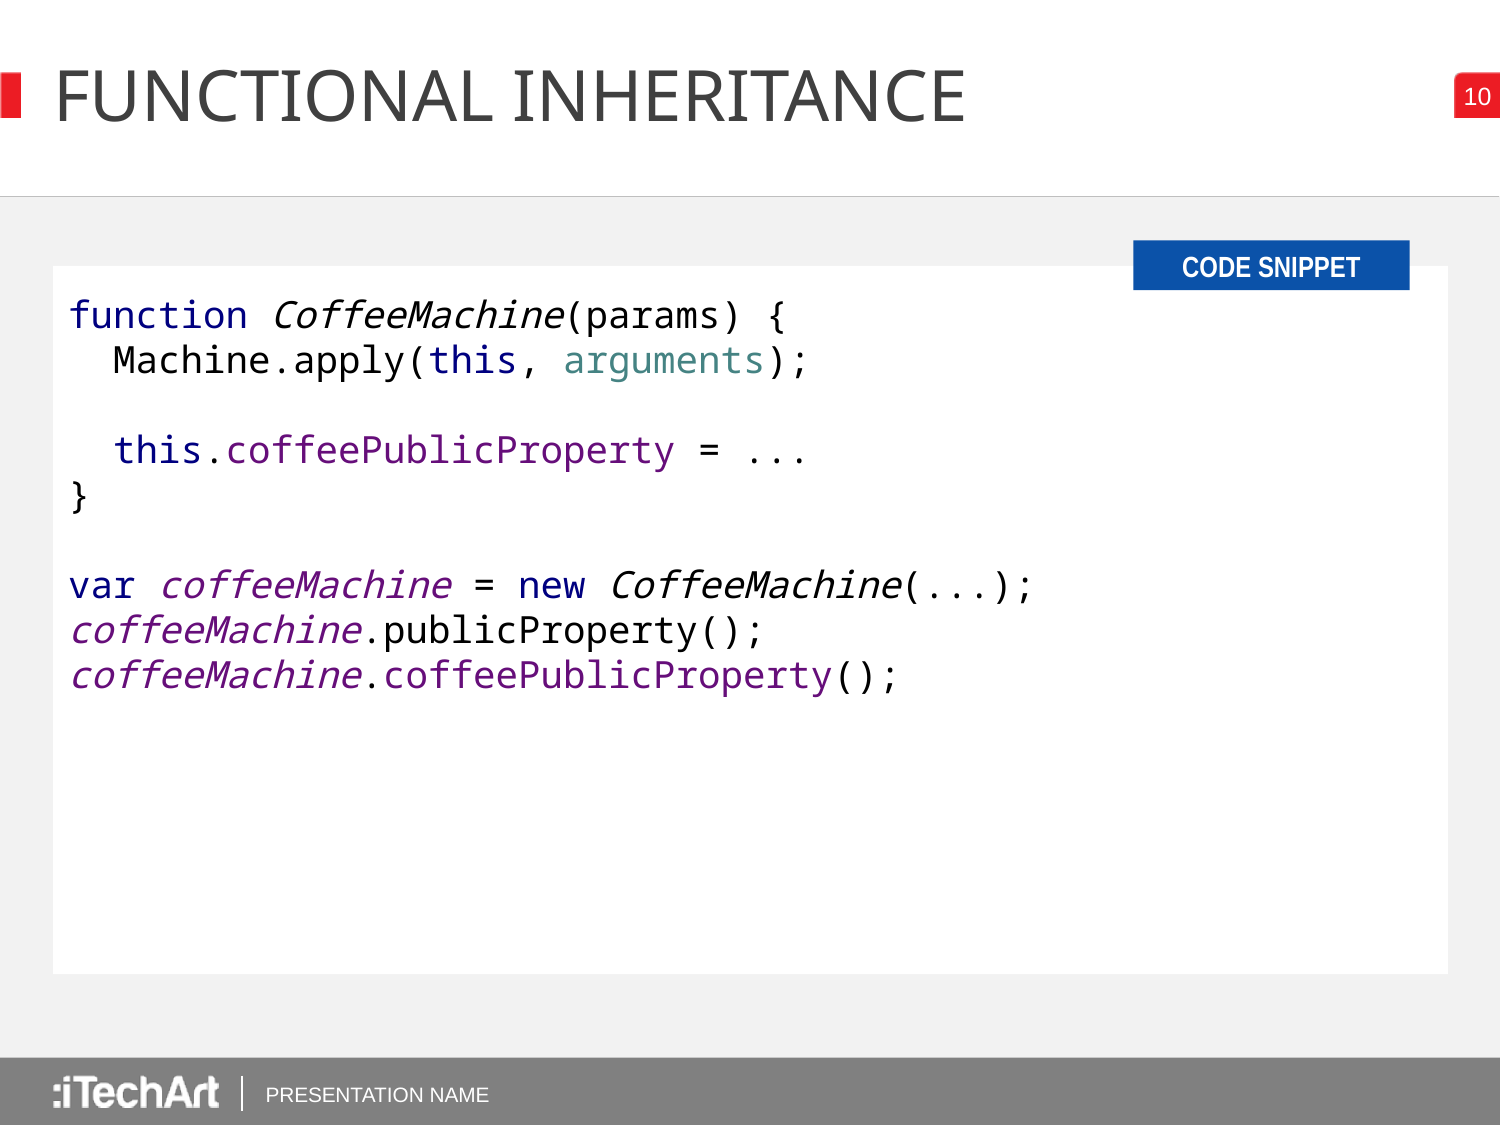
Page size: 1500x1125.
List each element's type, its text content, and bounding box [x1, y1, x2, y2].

title FUNCTIONAL INHERITANCE [53, 0, 1448, 197]
picture [0, 72, 21, 118]
text_box function CoffeeMachine(params) { Machine.apply(this, arguments); this.coffeePublicProperty = ... } var coffeeMachine = new CoffeeMachine(...); coffeeMachine.publicProperty(); coffeeMachine.coffeePublicProperty(); [53, 265, 1448, 975]
footer PRESENTATION NAME [265, 1057, 772, 1125]
picture [53, 1075, 219, 1108]
picture [1454, 72, 1500, 118]
text_box CODE SNIPPET [1133, 240, 1410, 291]
